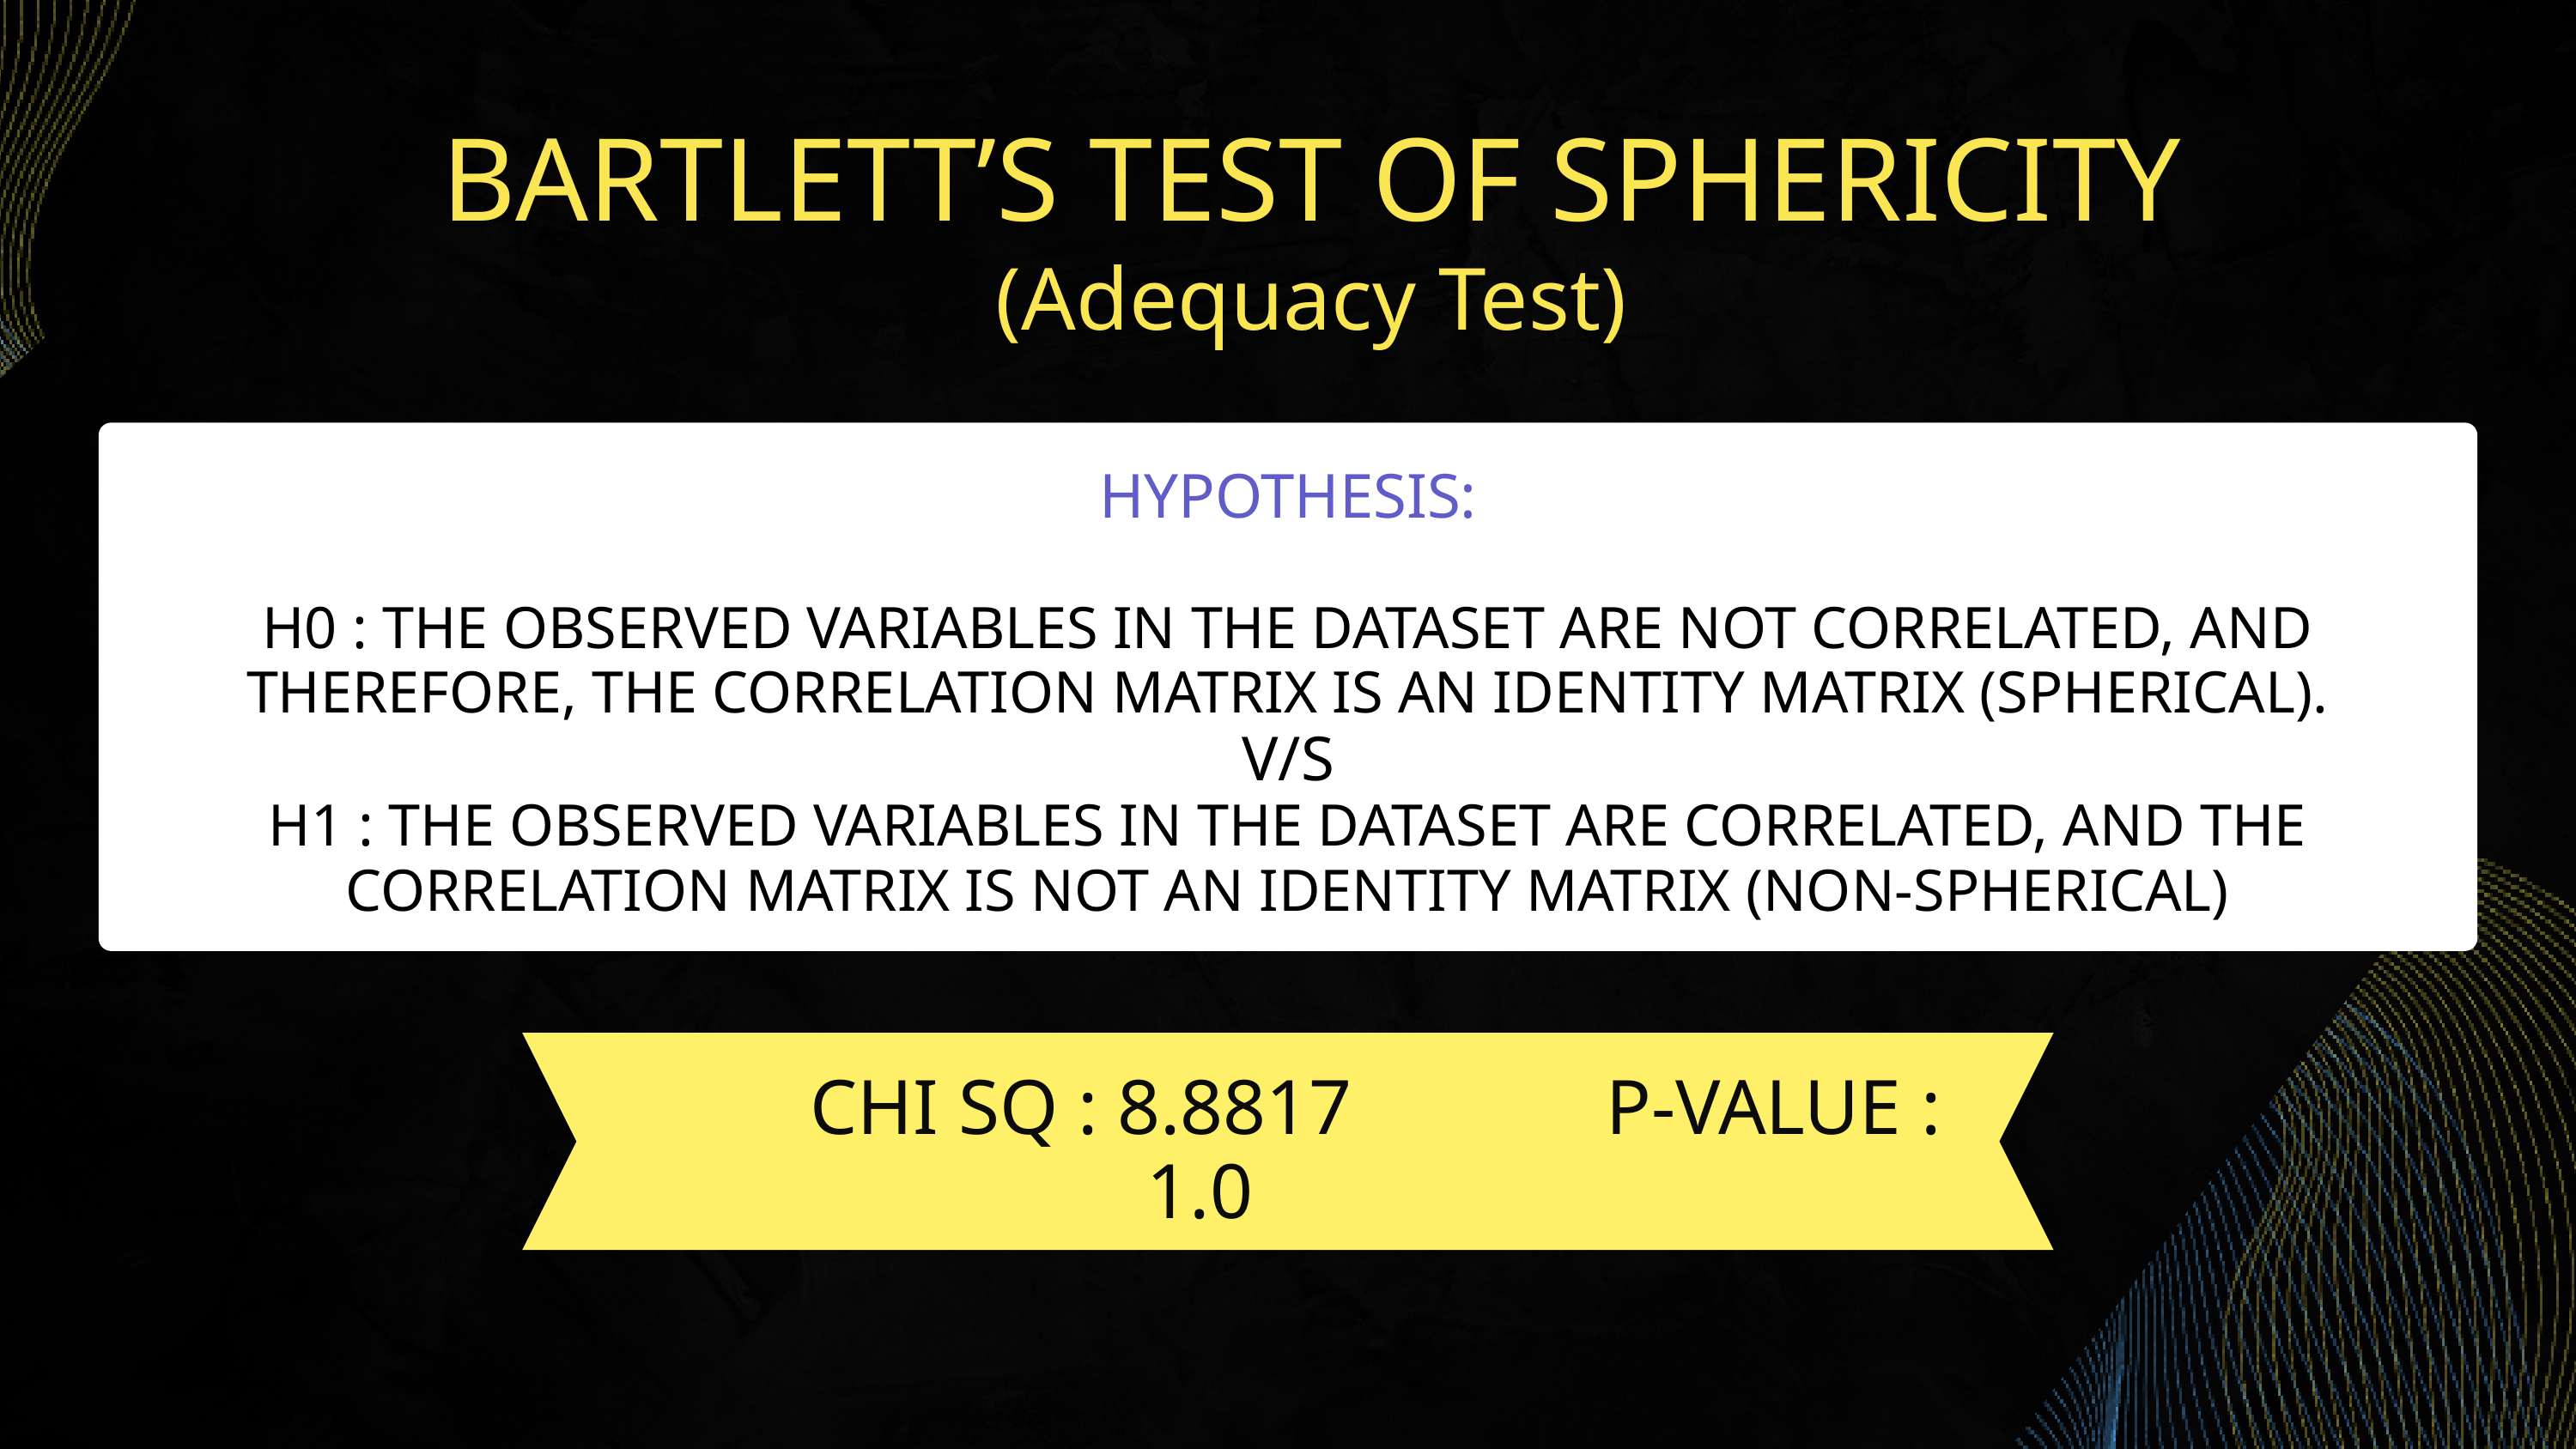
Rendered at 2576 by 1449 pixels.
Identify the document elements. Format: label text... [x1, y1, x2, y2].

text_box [521, 1032, 2054, 1251]
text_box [98, 422, 2478, 952]
text_box [0, 0, 2576, 1449]
text_box [0, 0, 410, 379]
text_box BARTLETT’S TEST OF SPHERICITY [368, 83, 2256, 227]
text_box [2008, 782, 2576, 1449]
text_box (Adequacy Test) [368, 227, 2256, 348]
